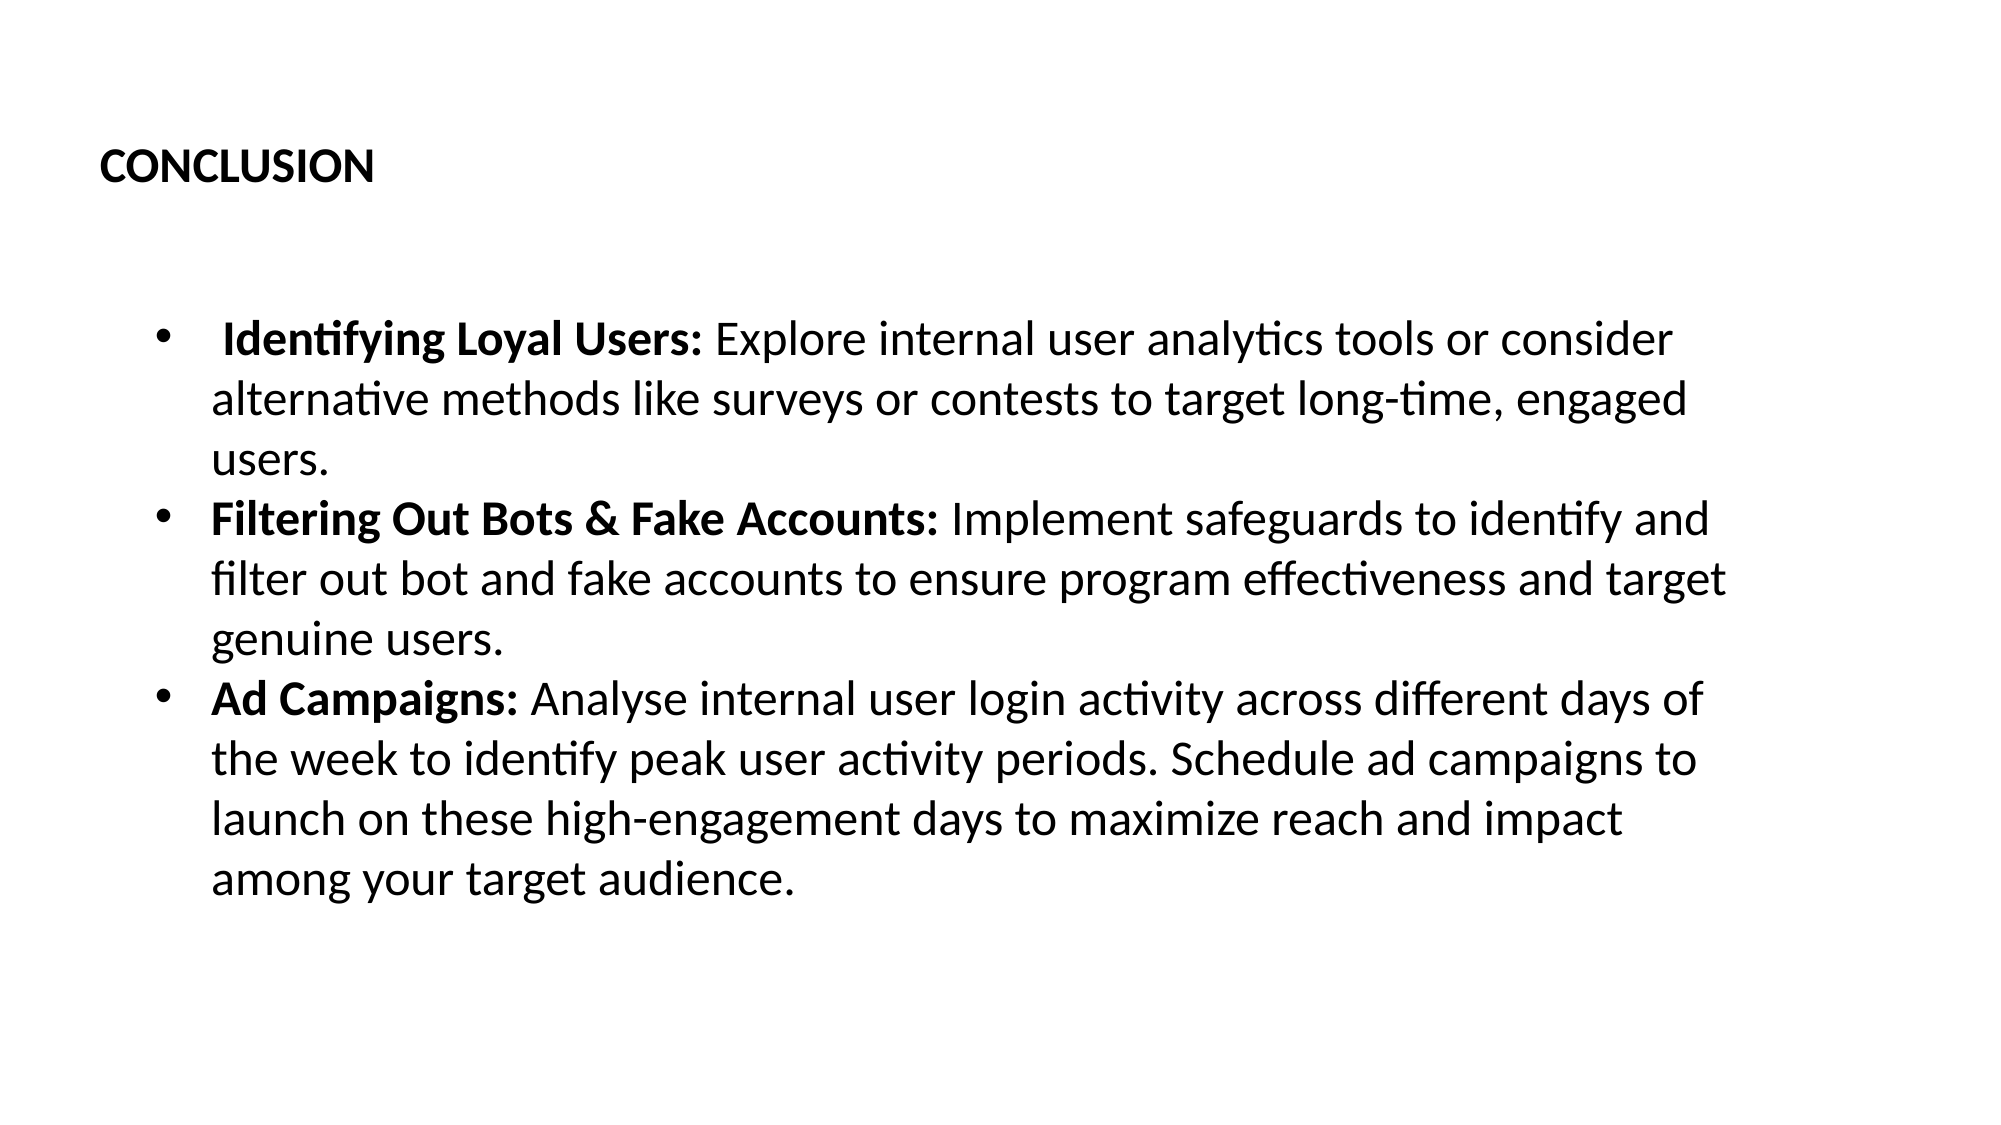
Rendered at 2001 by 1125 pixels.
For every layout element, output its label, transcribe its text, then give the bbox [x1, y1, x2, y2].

text_box Identifying Loyal Users: Explore internal user analytics tools or consider alternative methods like surveys or contests to target long-time, engaged users. Filtering Out Bots & Fake Accounts: Implement safeguards to identify and filter out bot and fake accounts to ensure program effectiveness and target genuine users. Ad Campaigns: Analyse internal user login activity across different days of the week to identify peak user activity periods. Schedule ad campaigns to launch on these high-engagement days to maximize reach and impact among your target audience. [140, 298, 1785, 913]
text_box CONCLUSION [84, 124, 695, 200]
